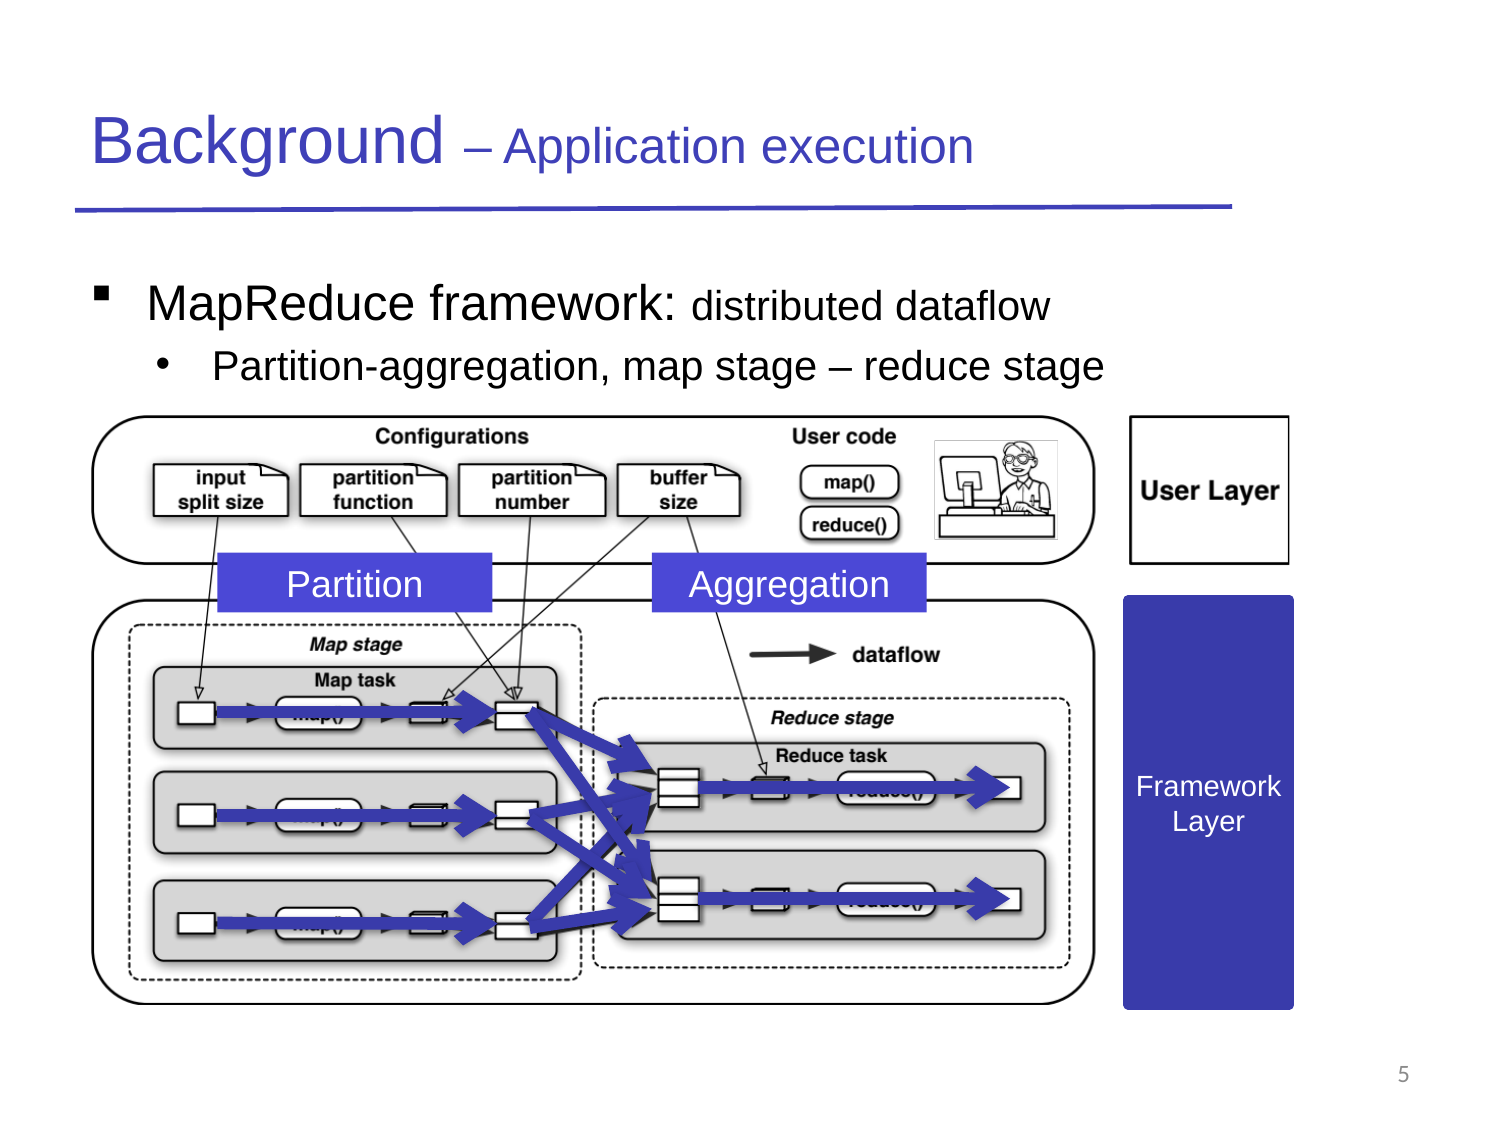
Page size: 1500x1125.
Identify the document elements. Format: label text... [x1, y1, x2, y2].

picture [89, 414, 1290, 1006]
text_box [529, 818, 653, 899]
table_cell 113% [529, 899, 653, 908]
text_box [529, 711, 653, 818]
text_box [529, 908, 653, 928]
list MapReduce framework: distributed dataflow Partition-aggregation, map stage – reduce stage [75, 262, 1408, 1005]
title Background – Application execution [75, 67, 1425, 207]
slide_number 5 [1074, 1042, 1425, 1103]
